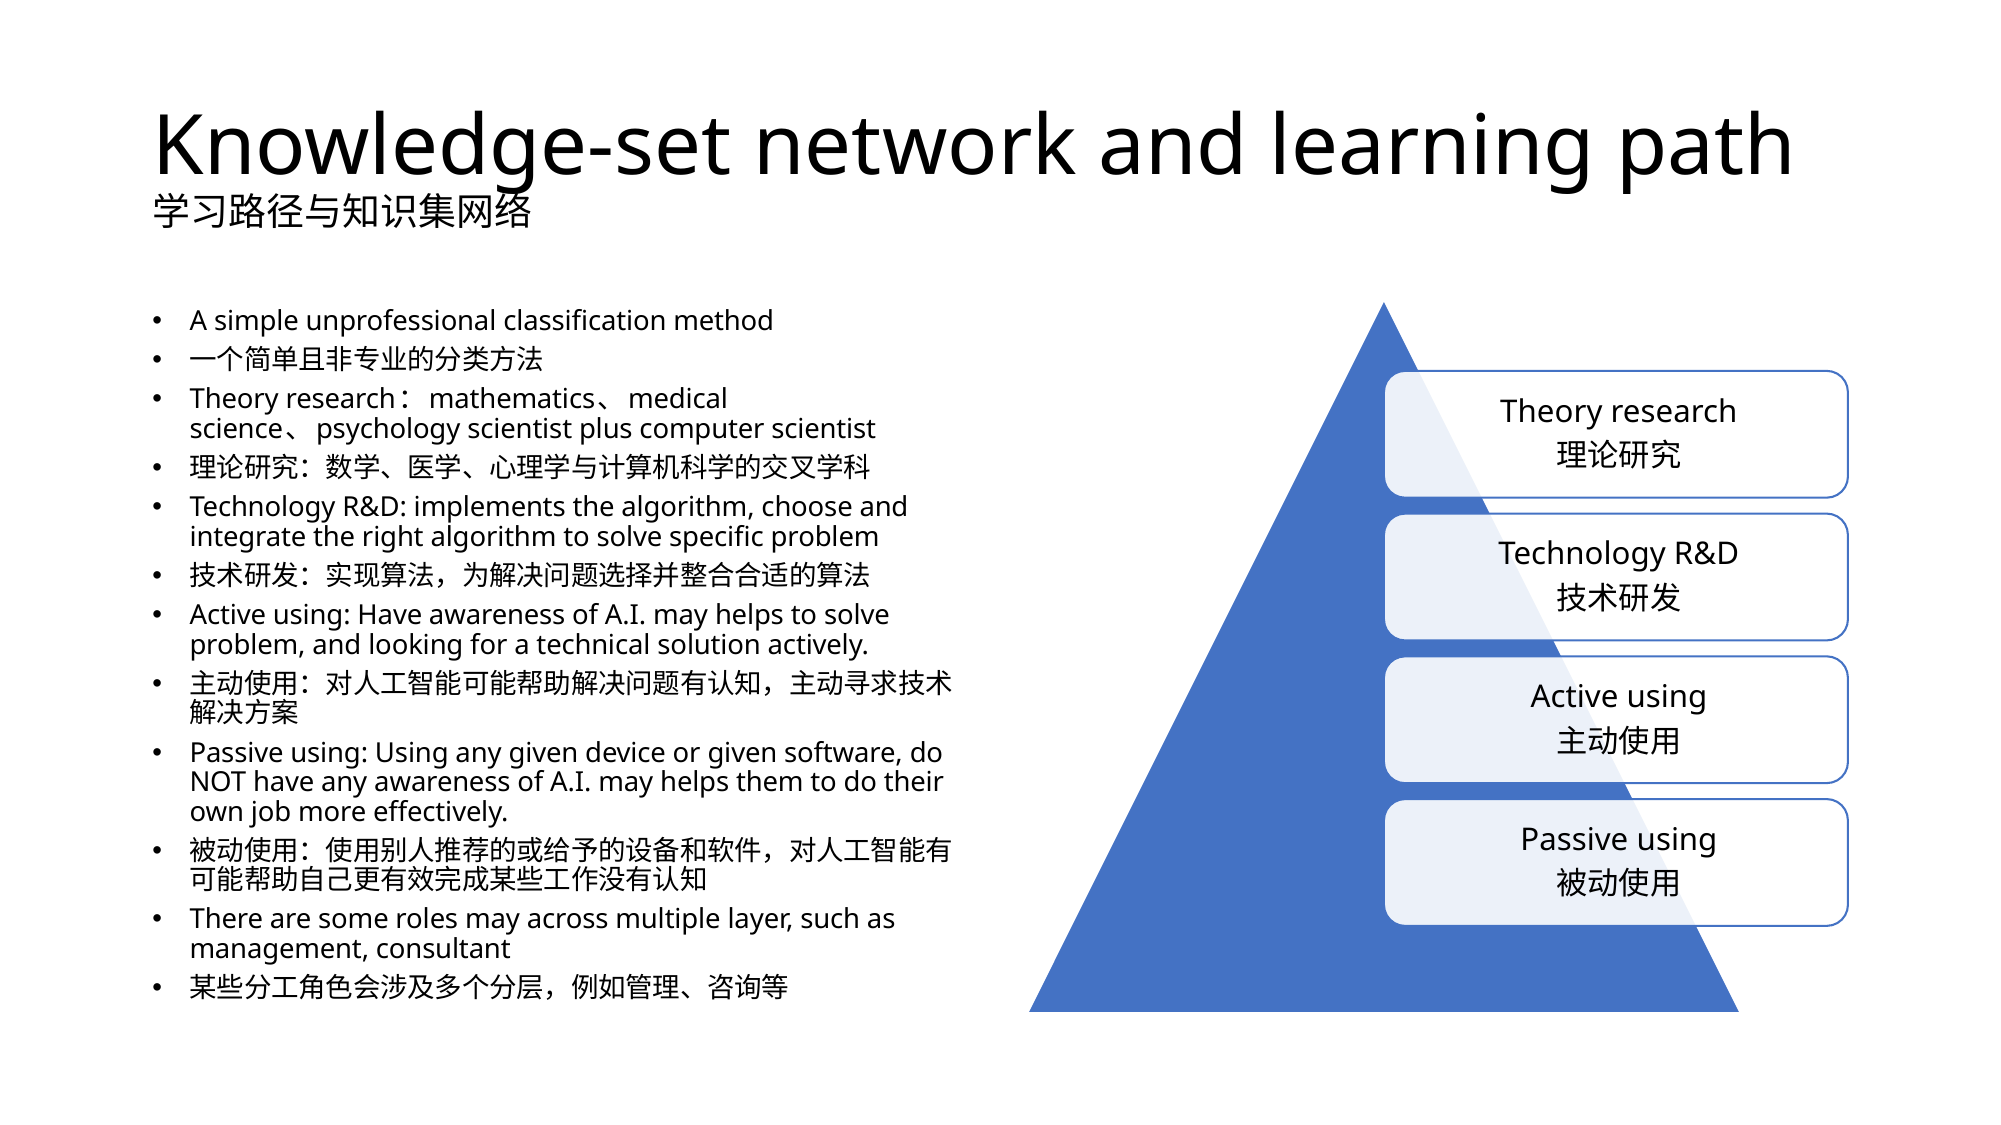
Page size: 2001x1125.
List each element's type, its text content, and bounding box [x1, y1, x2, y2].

title Knowledge-set network and learning path 学习路径与知识集网络 [137, 59, 1863, 278]
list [1012, 299, 1863, 1014]
list A simple unprofessional classification method 一个简单且非专业的分类方法 Theory research：mathematics、medical science、psychology scientist plus computer scientist 理论研究：数学、医学、心理学与计算机科学的交叉学科 Technology R&D: implements the algorithm, choose and integrate the right algorithm to solve specific problem 技术研发：实现算法，为解决问题选择并整合合适的算法 Active using: Have awareness of A.I. may helps to solve problem, and looking for a technical solution actively. 主动使用：对人工智能可能帮助解决问题有认知，主动寻求技术解决方案 Passive using: Using any given device or given software, do NOT have any awareness of A.I. may helps them to do their own job more effectively. 被动使用：使用别人推荐的或给予的设备和软件，对人工智能有可能帮助自己更有效完成某些工作没有认知 There are some roles may across multiple layer, such as management, consultant 某些分工角色会涉及多个分层，例如管理、咨询等 [137, 299, 988, 1014]
